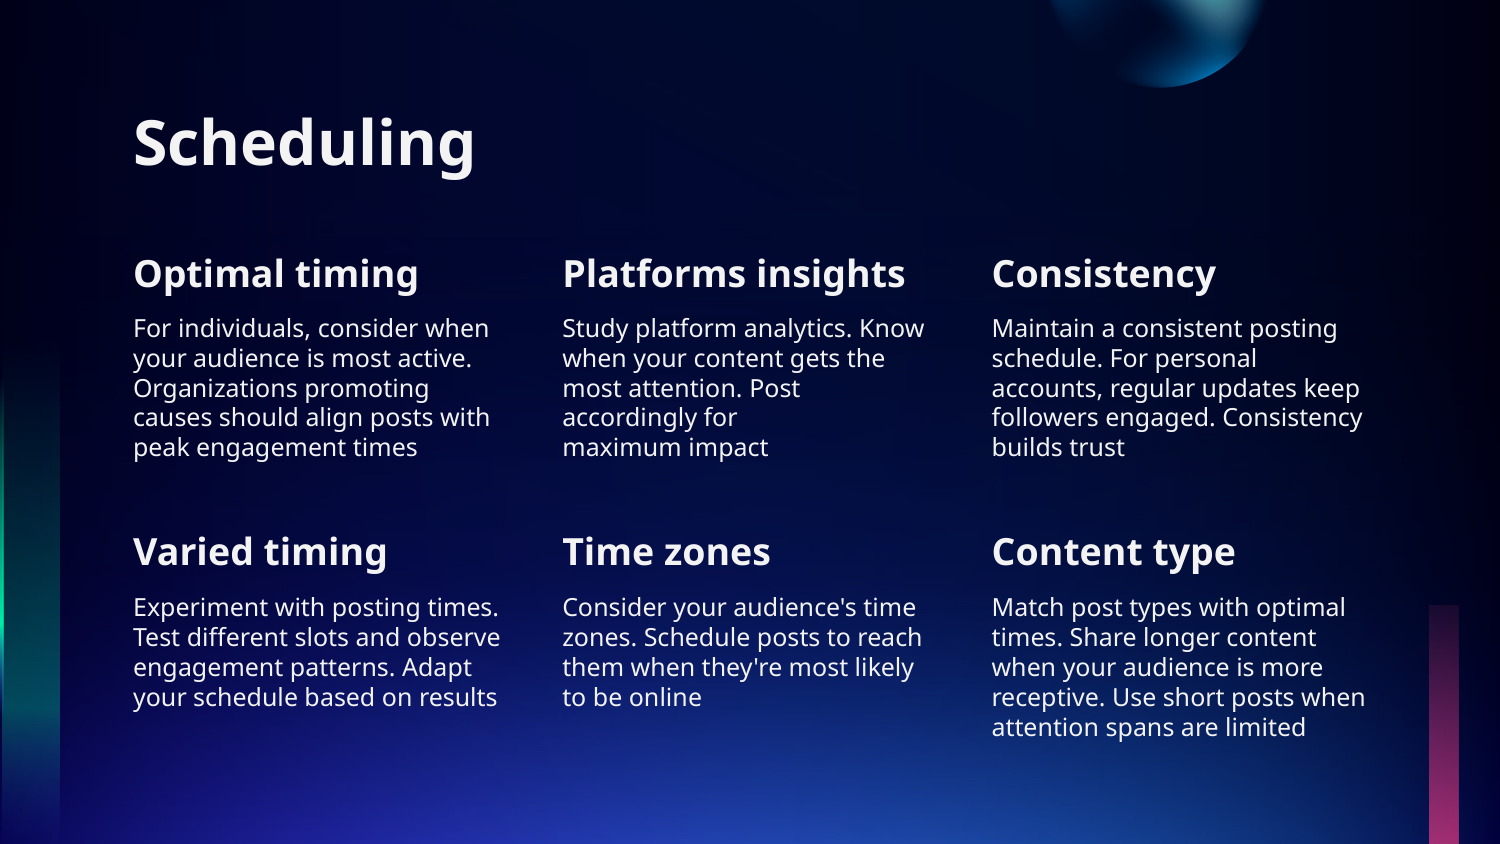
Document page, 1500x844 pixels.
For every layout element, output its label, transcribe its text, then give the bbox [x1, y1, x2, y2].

subtitle Time zones [547, 500, 954, 576]
picture [0, 0, 1500, 844]
subtitle Consider your audience's time zones. Schedule posts to reach them when they're most likely to be online [547, 576, 954, 750]
subtitle Maintain a consistent posting schedule. For personal accounts, regular updates keep followers engaged. Consistency builds trust [976, 297, 1383, 471]
subtitle Consistency [976, 221, 1383, 297]
subtitle Match post types with optimal times. Share longer content when your audience is more receptive. Use short posts when attention spans are limited [976, 576, 1383, 750]
subtitle Platforms insights [547, 221, 954, 297]
subtitle Experiment with posting times. Test different slots and observe engagement patterns. Adapt your schedule based on results [118, 576, 525, 750]
subtitle Optimal timing [118, 221, 525, 297]
subtitle Study platform analytics. Know when your content gets the most attention. Post accordingly for maximum impact [547, 297, 954, 471]
subtitle Varied timing [118, 500, 525, 576]
subtitle Content type [976, 500, 1383, 576]
title Scheduling [118, 87, 1382, 182]
subtitle For individuals, consider when your audience is most active. Organizations promoting causes should align posts with peak engagement times [118, 297, 525, 471]
